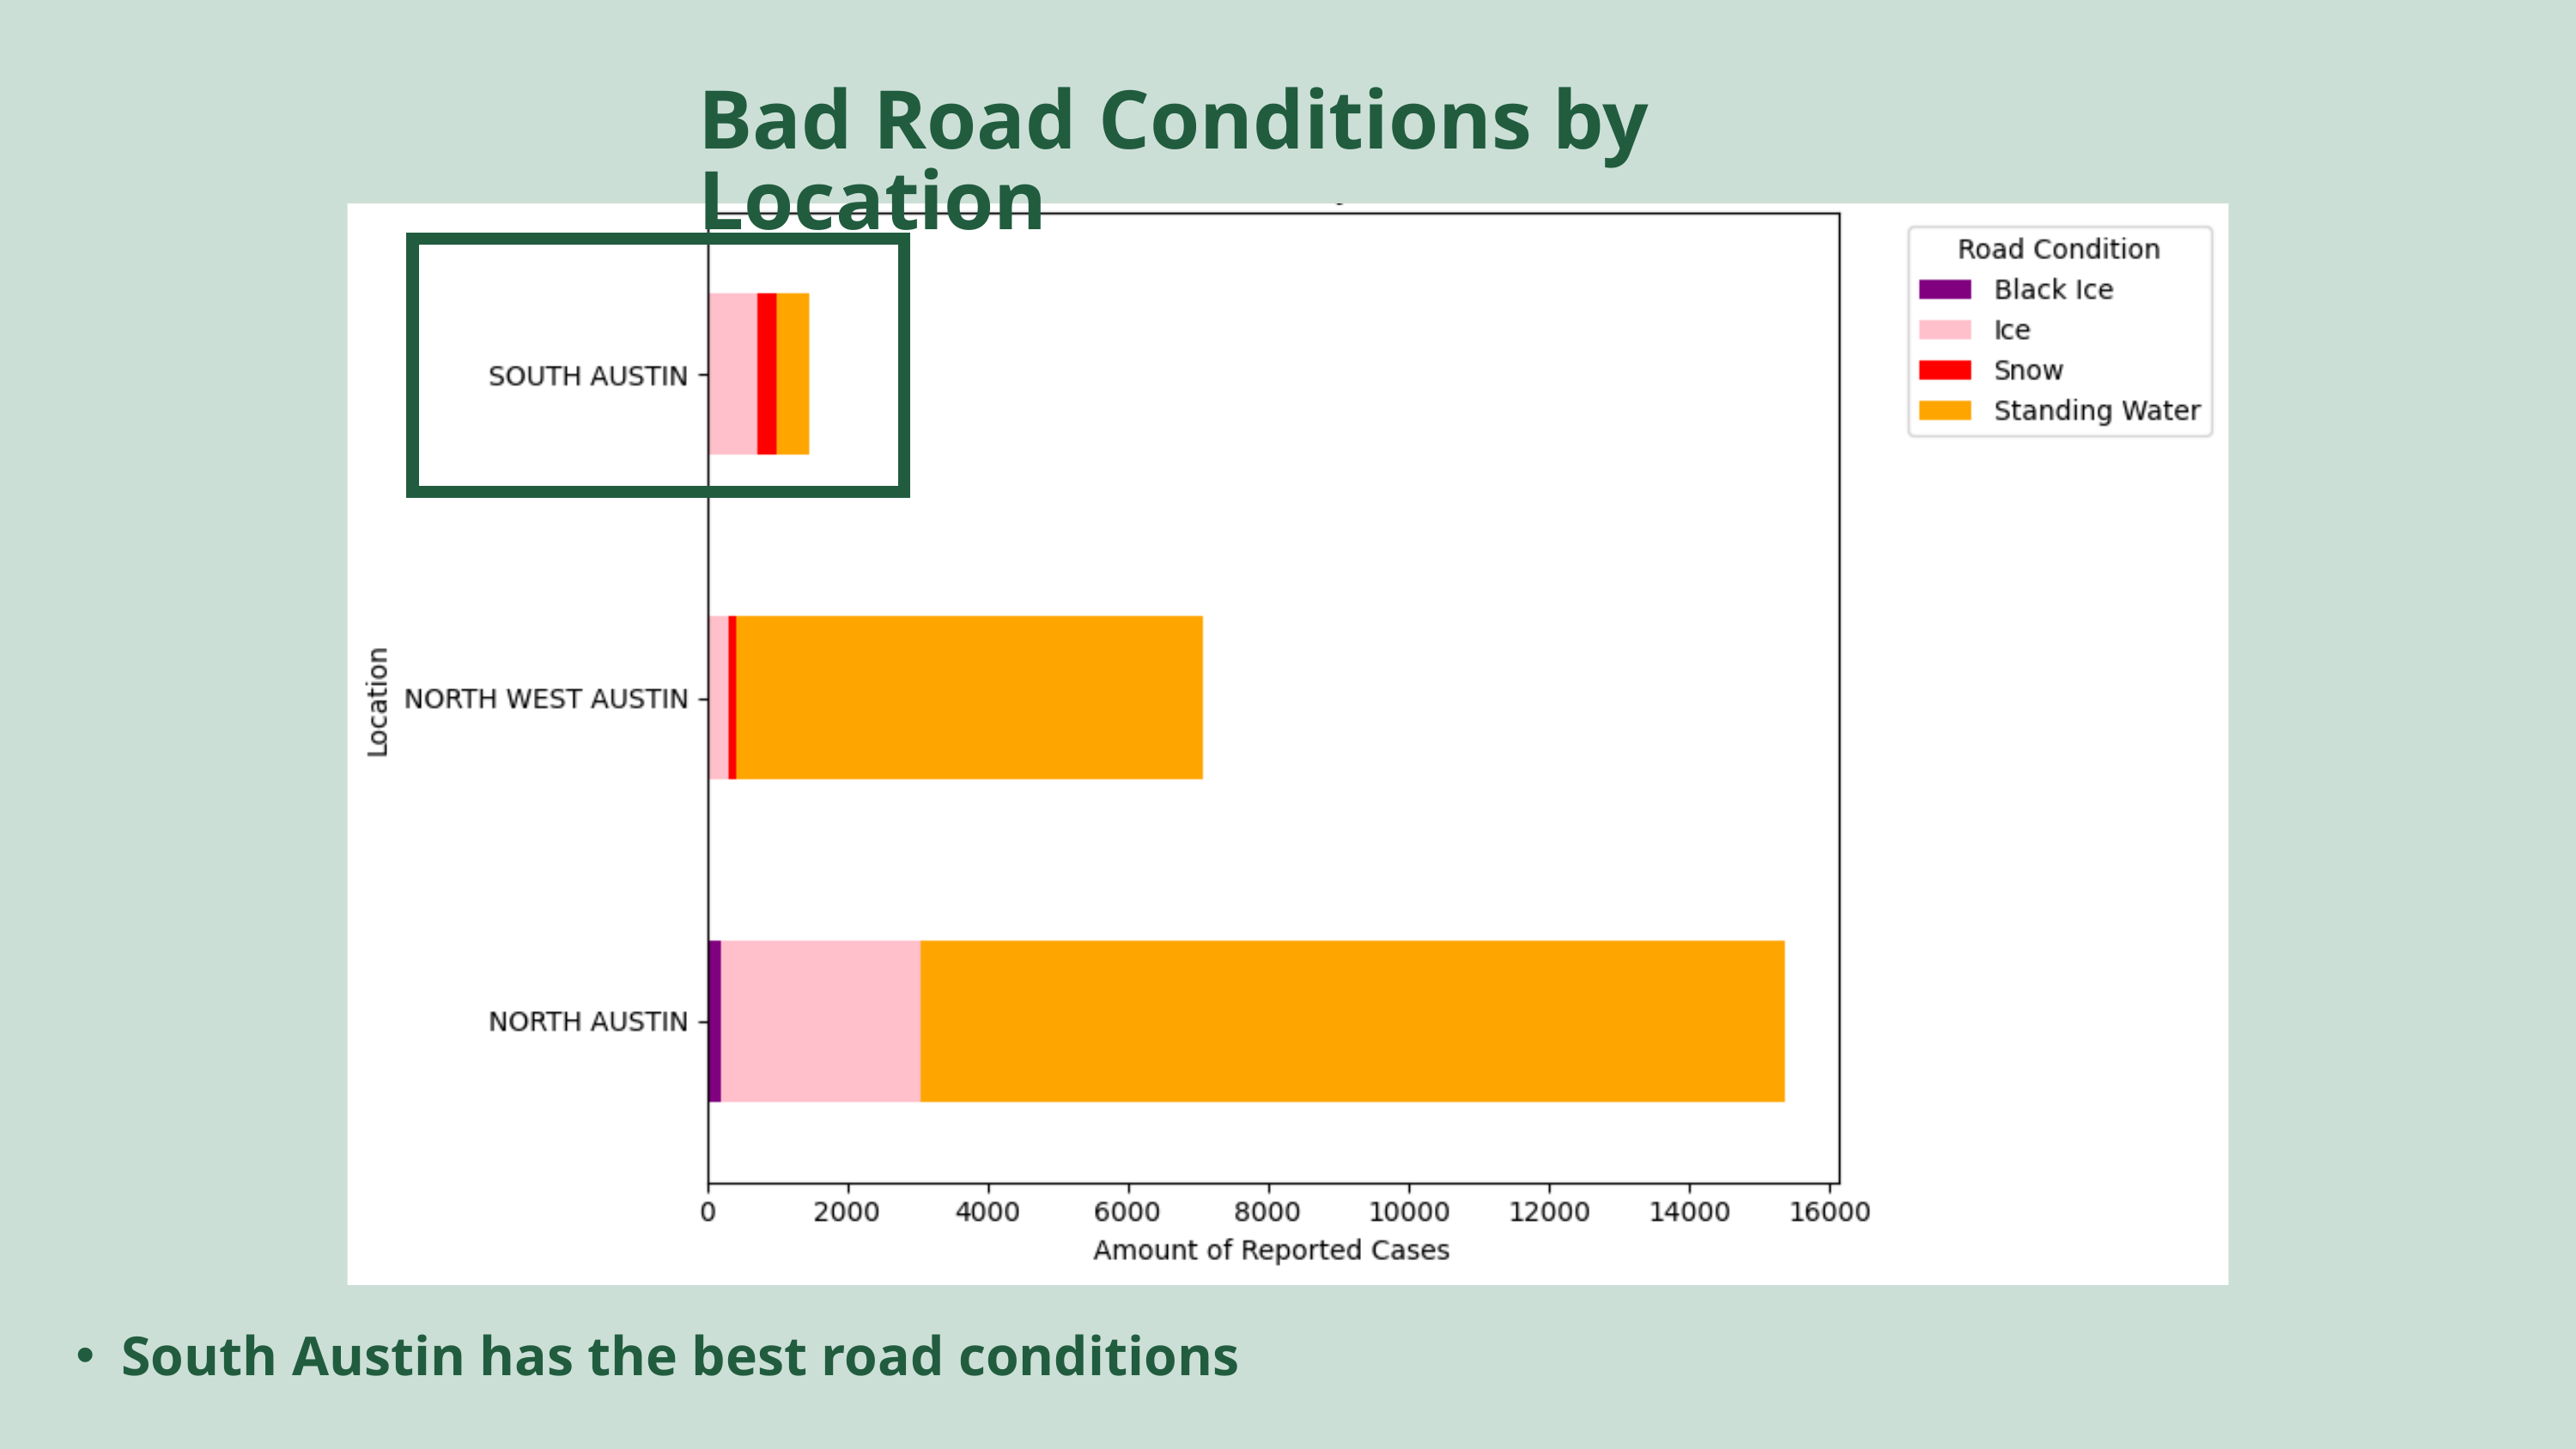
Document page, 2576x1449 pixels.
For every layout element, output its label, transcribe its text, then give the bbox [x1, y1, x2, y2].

text_box Bad Road Conditions by Location [698, 84, 1878, 246]
text_box [347, 203, 2229, 1285]
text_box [412, 238, 905, 493]
text_box South Austin has the best road conditions [30, 1311, 1961, 1386]
